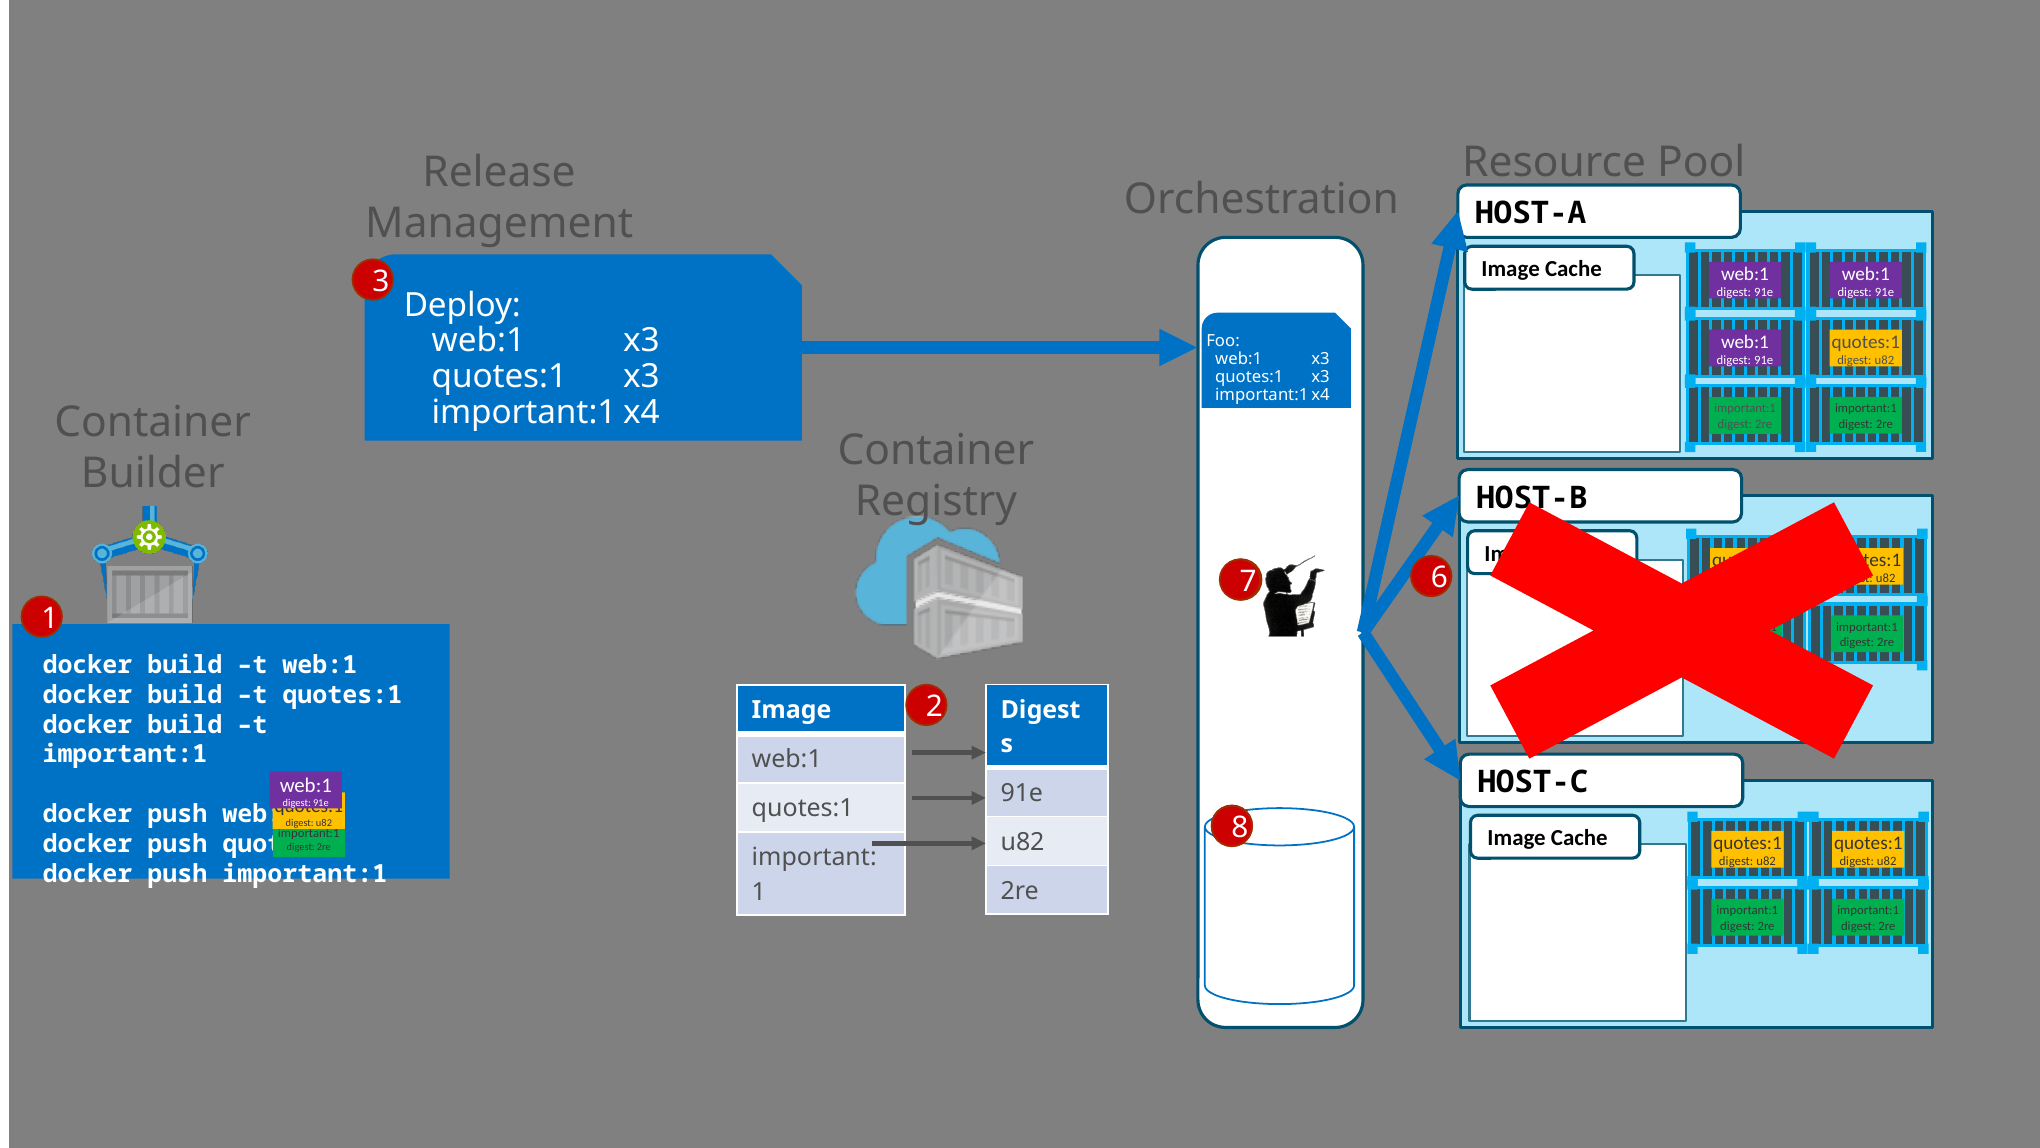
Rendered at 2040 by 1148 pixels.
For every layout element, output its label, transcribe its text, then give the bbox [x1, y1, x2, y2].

text_box [9, 0, 2040, 1148]
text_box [1684, 242, 1805, 318]
text_box Resource Pool [1437, 133, 1770, 186]
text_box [1684, 318, 1805, 377]
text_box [1687, 887, 1808, 955]
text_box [1805, 242, 1927, 318]
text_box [1362, 632, 1461, 781]
table_cell 91e [987, 770, 1107, 816]
table_header Digests [987, 685, 1107, 765]
table_cell important:1 [738, 833, 904, 914]
text_box [1203, 807, 1356, 1006]
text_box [1459, 469, 1933, 744]
text_box 8 [1210, 804, 1254, 848]
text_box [1685, 528, 1806, 595]
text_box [1685, 595, 1806, 671]
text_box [1457, 184, 1933, 459]
text_box Container Builder [9, 393, 297, 496]
text_box Orchestration [1117, 171, 1406, 223]
text_box [1804, 744, 1843, 753]
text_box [1459, 753, 1933, 1028]
table_header Image [738, 686, 904, 731]
text_box important:1 digest: 2re [272, 820, 346, 858]
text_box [1362, 495, 1460, 632]
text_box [1806, 595, 1928, 671]
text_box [1805, 377, 1927, 453]
table_cell u82 [987, 817, 1107, 865]
text_box [1520, 744, 1559, 753]
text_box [1206, 822, 1211, 832]
table_cell 2re [987, 866, 1107, 913]
text_box [1197, 237, 1363, 1028]
table_cell quotes:1 [738, 784, 904, 831]
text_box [1247, 810, 1353, 844]
text_box quotes:1 digest: u82 [272, 792, 345, 829]
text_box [1808, 811, 1930, 887]
table_cell web:1 [738, 737, 904, 782]
picture [89, 506, 209, 626]
text_box 7 [1218, 558, 1241, 601]
text_box Foo: web:1 x3 quotes:1 x3 important:1 x4 [1200, 311, 1352, 409]
picture [1241, 547, 1338, 644]
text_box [1806, 528, 1928, 595]
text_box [1362, 210, 1459, 495]
text_box Container Registry [792, 421, 1080, 524]
text_box 1 [20, 595, 63, 638]
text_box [1684, 377, 1805, 453]
text_box Release Management [355, 143, 643, 247]
text_box docker build –t web:1 docker build –t quotes:1 docker build –t important:1 docker push web:1 docker push quotes:1 docker push important:1 [12, 623, 450, 879]
text_box Deploy: web:1 x3 quotes:1 x3 important:1 x4 [363, 253, 803, 442]
picture [849, 494, 1042, 687]
text_box 3 [351, 258, 394, 301]
text_box [719, 573, 1126, 967]
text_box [1808, 887, 1930, 955]
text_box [1687, 811, 1808, 887]
text_box web:1 digest: 91e [269, 771, 342, 809]
text_box 2 [905, 687, 948, 727]
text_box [1805, 318, 1927, 377]
